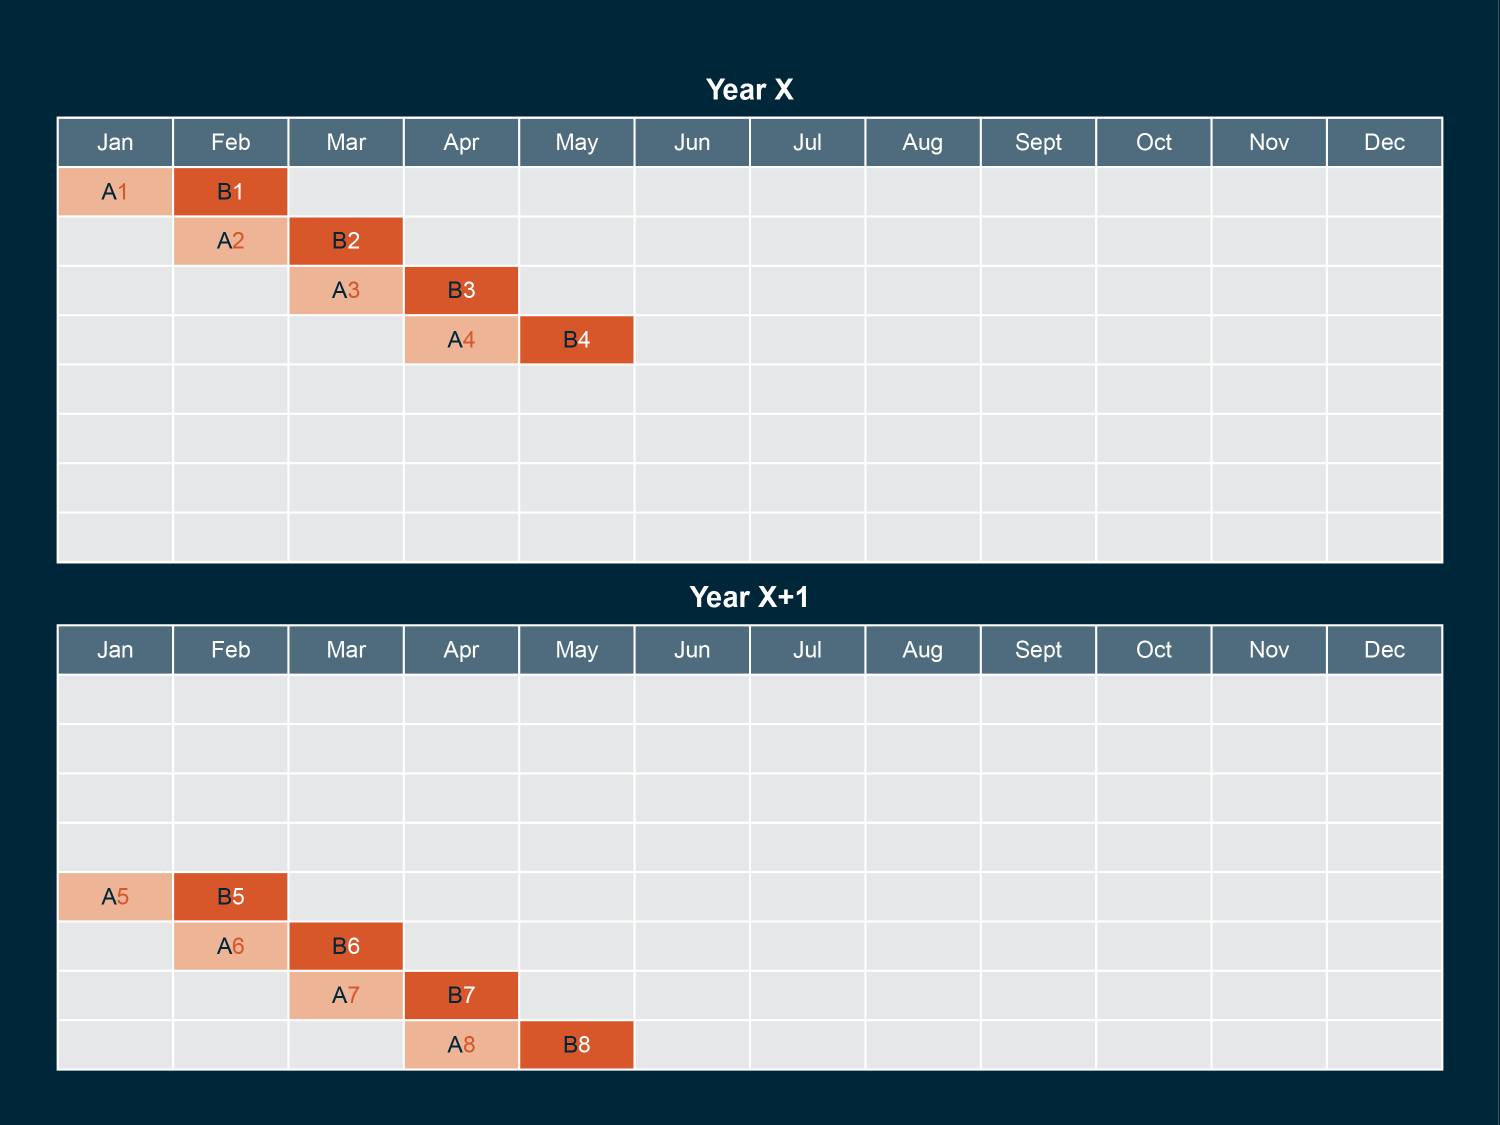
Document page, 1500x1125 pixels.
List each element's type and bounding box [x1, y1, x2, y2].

picture [707, 592, 720, 607]
picture [741, 592, 749, 606]
picture [757, 84, 766, 99]
picture [797, 587, 805, 606]
picture [57, 117, 1443, 563]
picture [741, 84, 753, 99]
picture [57, 625, 1443, 1070]
picture [779, 590, 793, 603]
picture [724, 592, 736, 607]
picture [708, 79, 724, 99]
picture [776, 79, 792, 99]
picture [724, 84, 737, 99]
picture [760, 587, 775, 606]
picture [691, 587, 707, 606]
